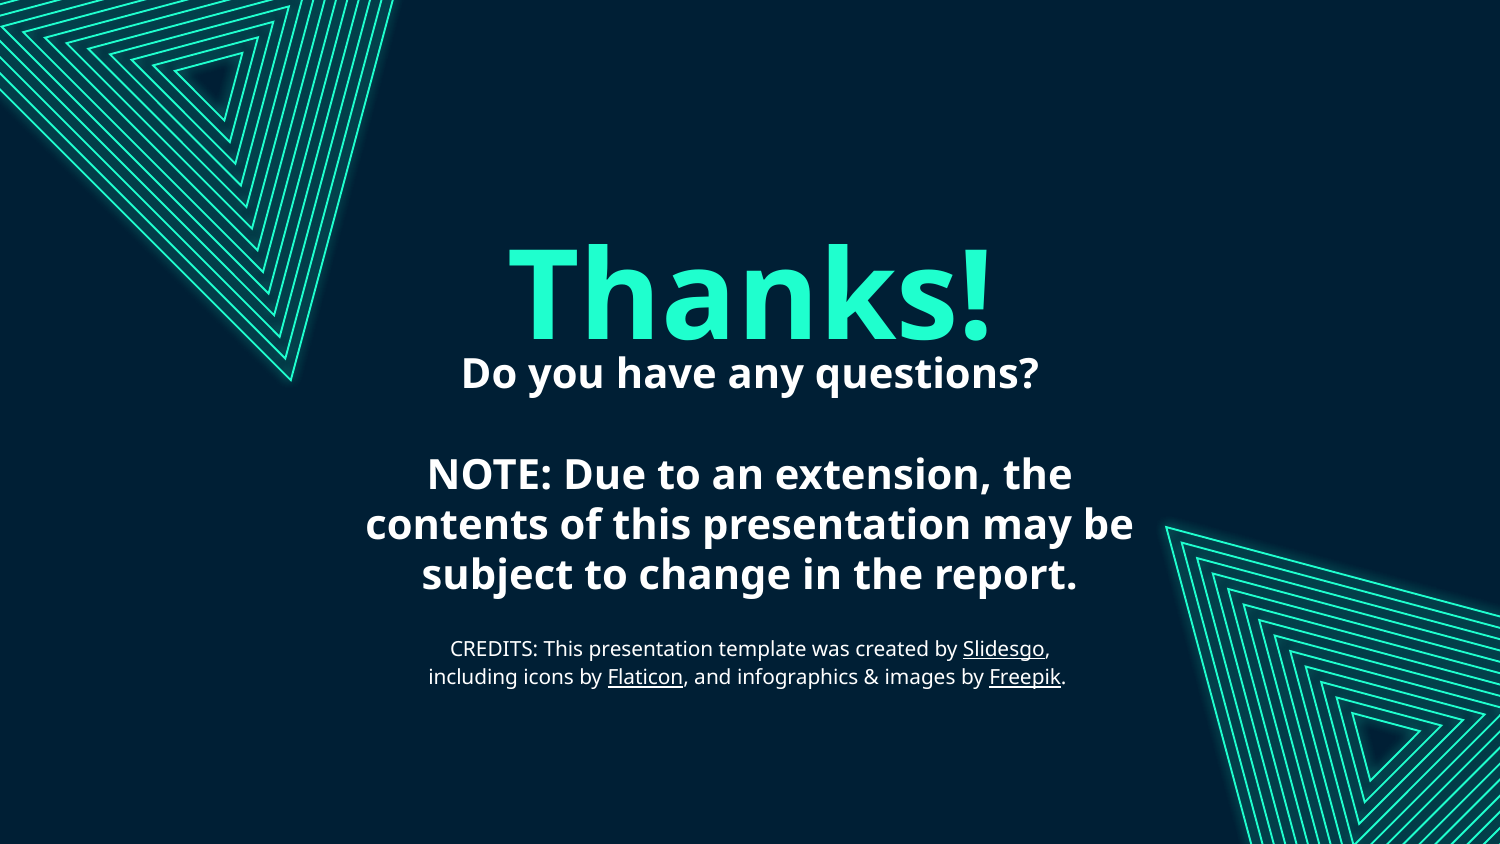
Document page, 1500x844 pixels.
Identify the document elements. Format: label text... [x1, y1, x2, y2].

title Do you have any questions? NOTE: Due to an extension, the contents of this presentation may be subject to change in the report. [340, 383, 1160, 598]
title Thanks! [341, 226, 1161, 354]
